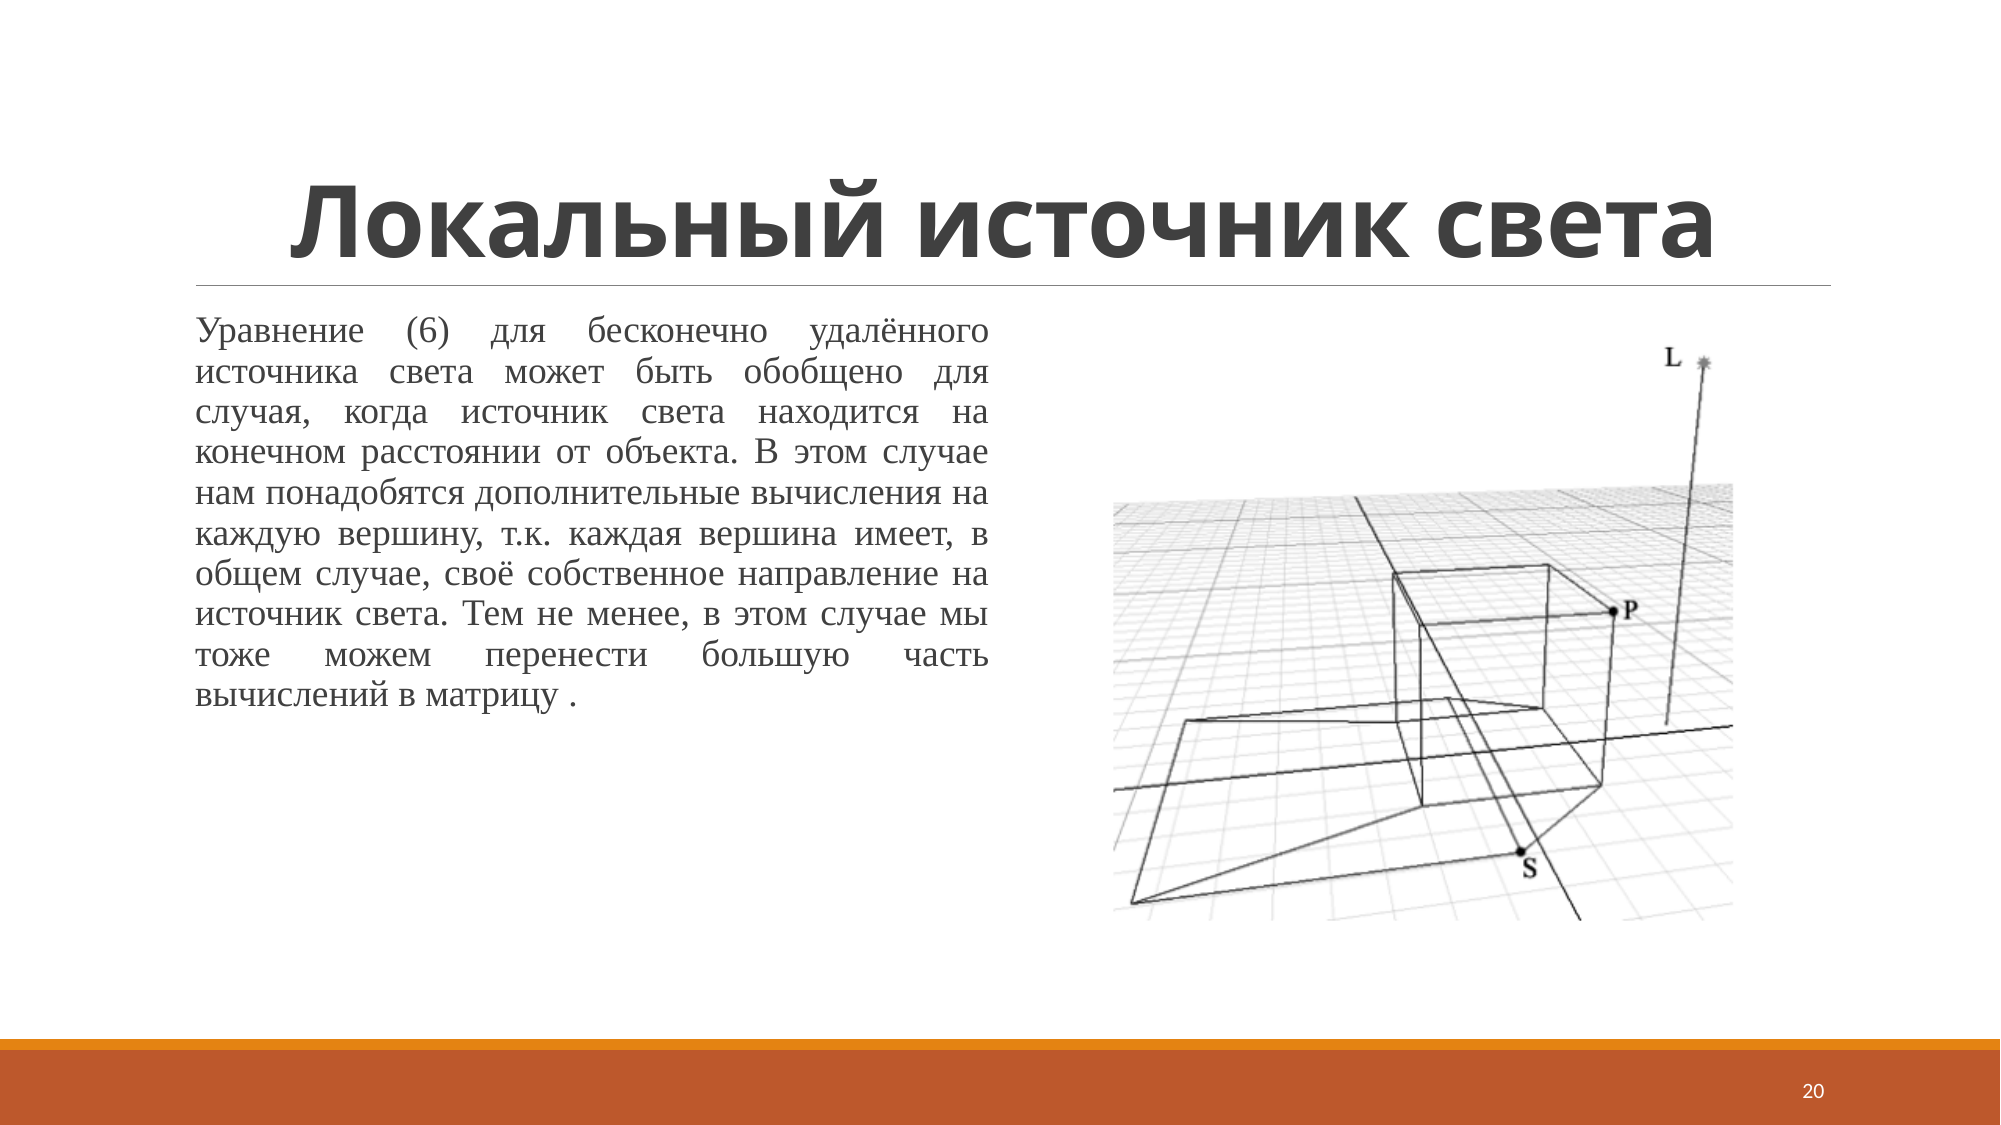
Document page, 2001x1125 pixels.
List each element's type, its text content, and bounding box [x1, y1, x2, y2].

slide_number 20 [1624, 1059, 1840, 1120]
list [1097, 343, 1752, 923]
title Локальный источник света [180, 47, 1830, 285]
